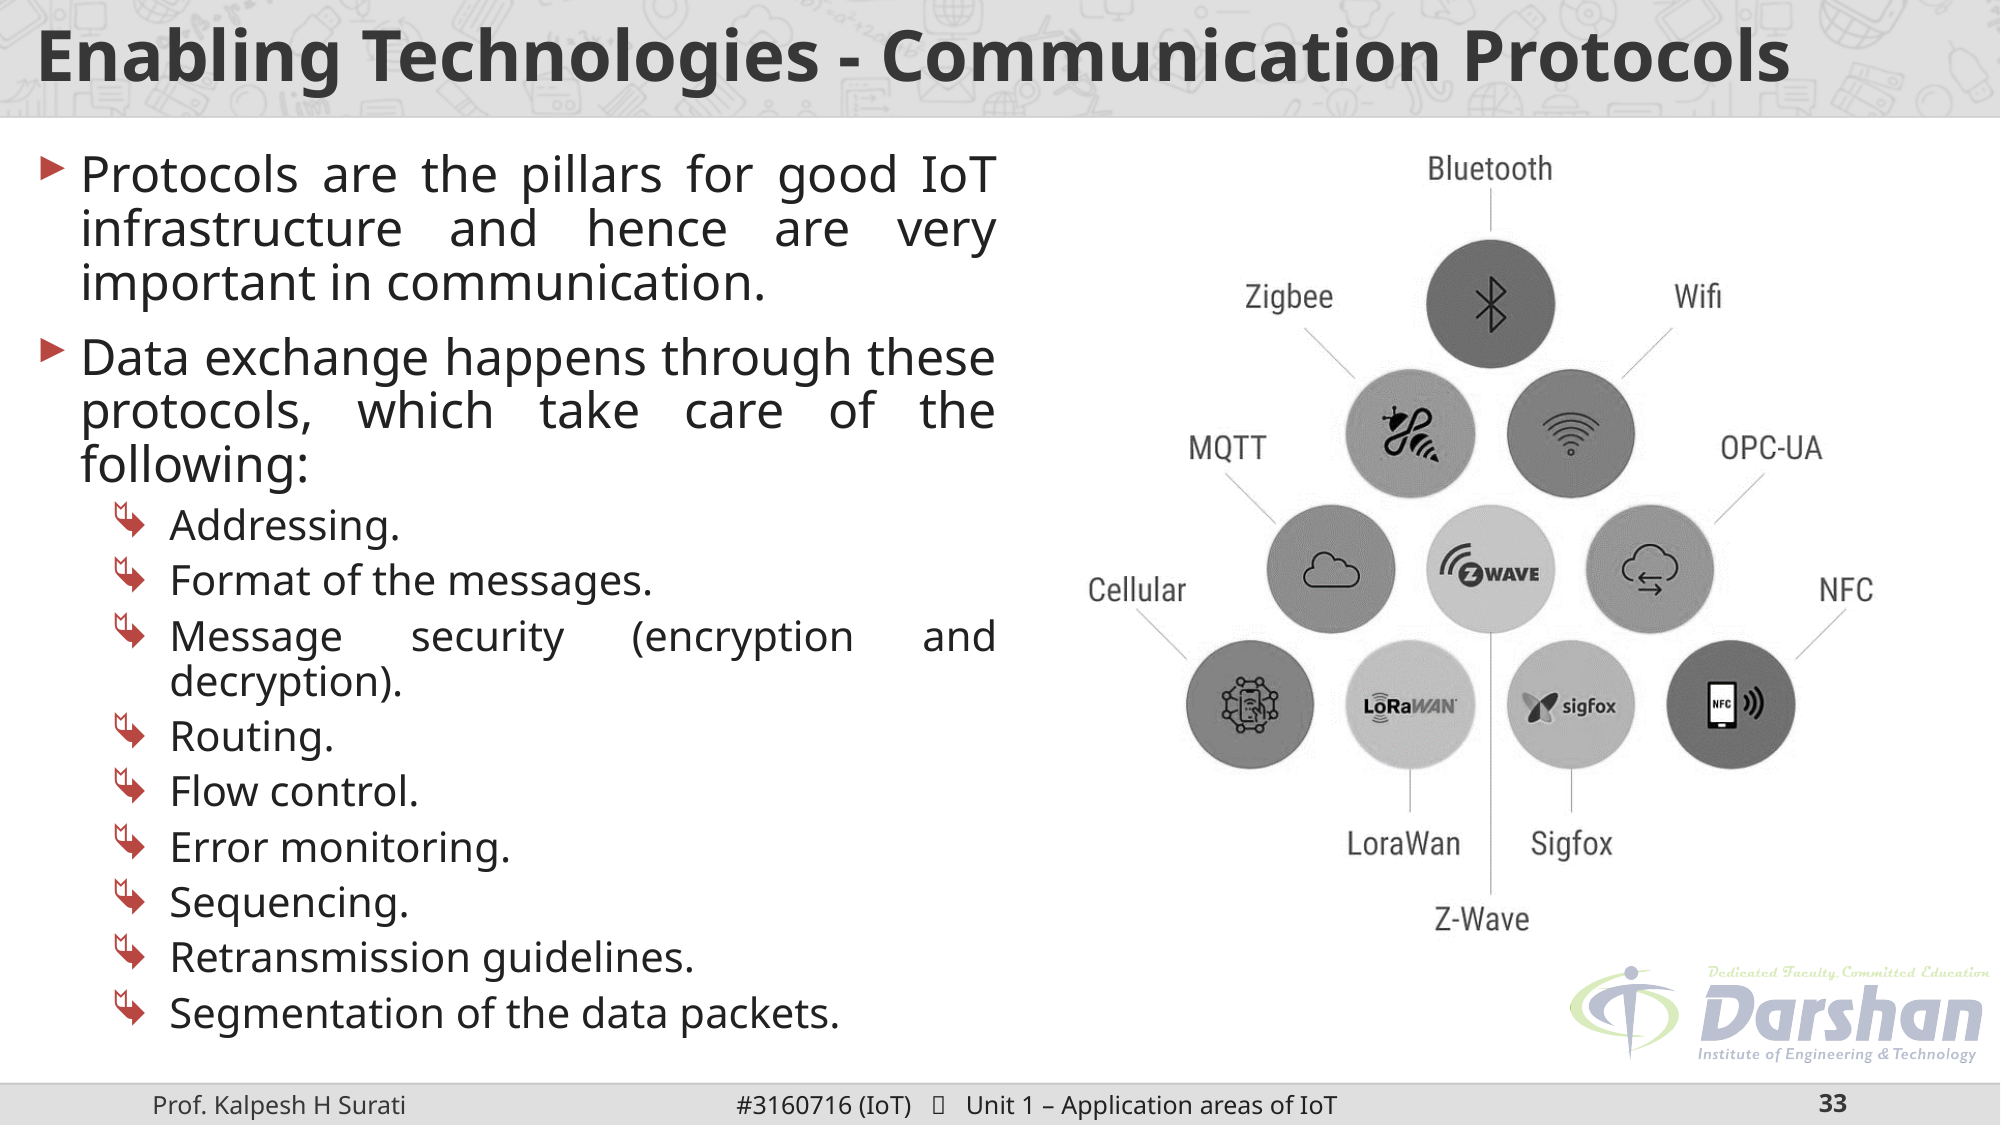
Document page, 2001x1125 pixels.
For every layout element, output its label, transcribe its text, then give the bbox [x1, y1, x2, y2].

list Protocols are the pillars for good IoT infrastructure and hence are very important in communication. Data exchange happens through these protocols, which take care of the following: Addressing. Format of the messages. Message security (encryption and decryption). Routing. Flow control. Error monitoring. Sequencing. Retransmission guidelines. Segmentation of the data packets. [21, 141, 1013, 1059]
picture [1043, 129, 1937, 958]
title Enabling Technologies - Communication Protocols [0, 0, 2000, 117]
